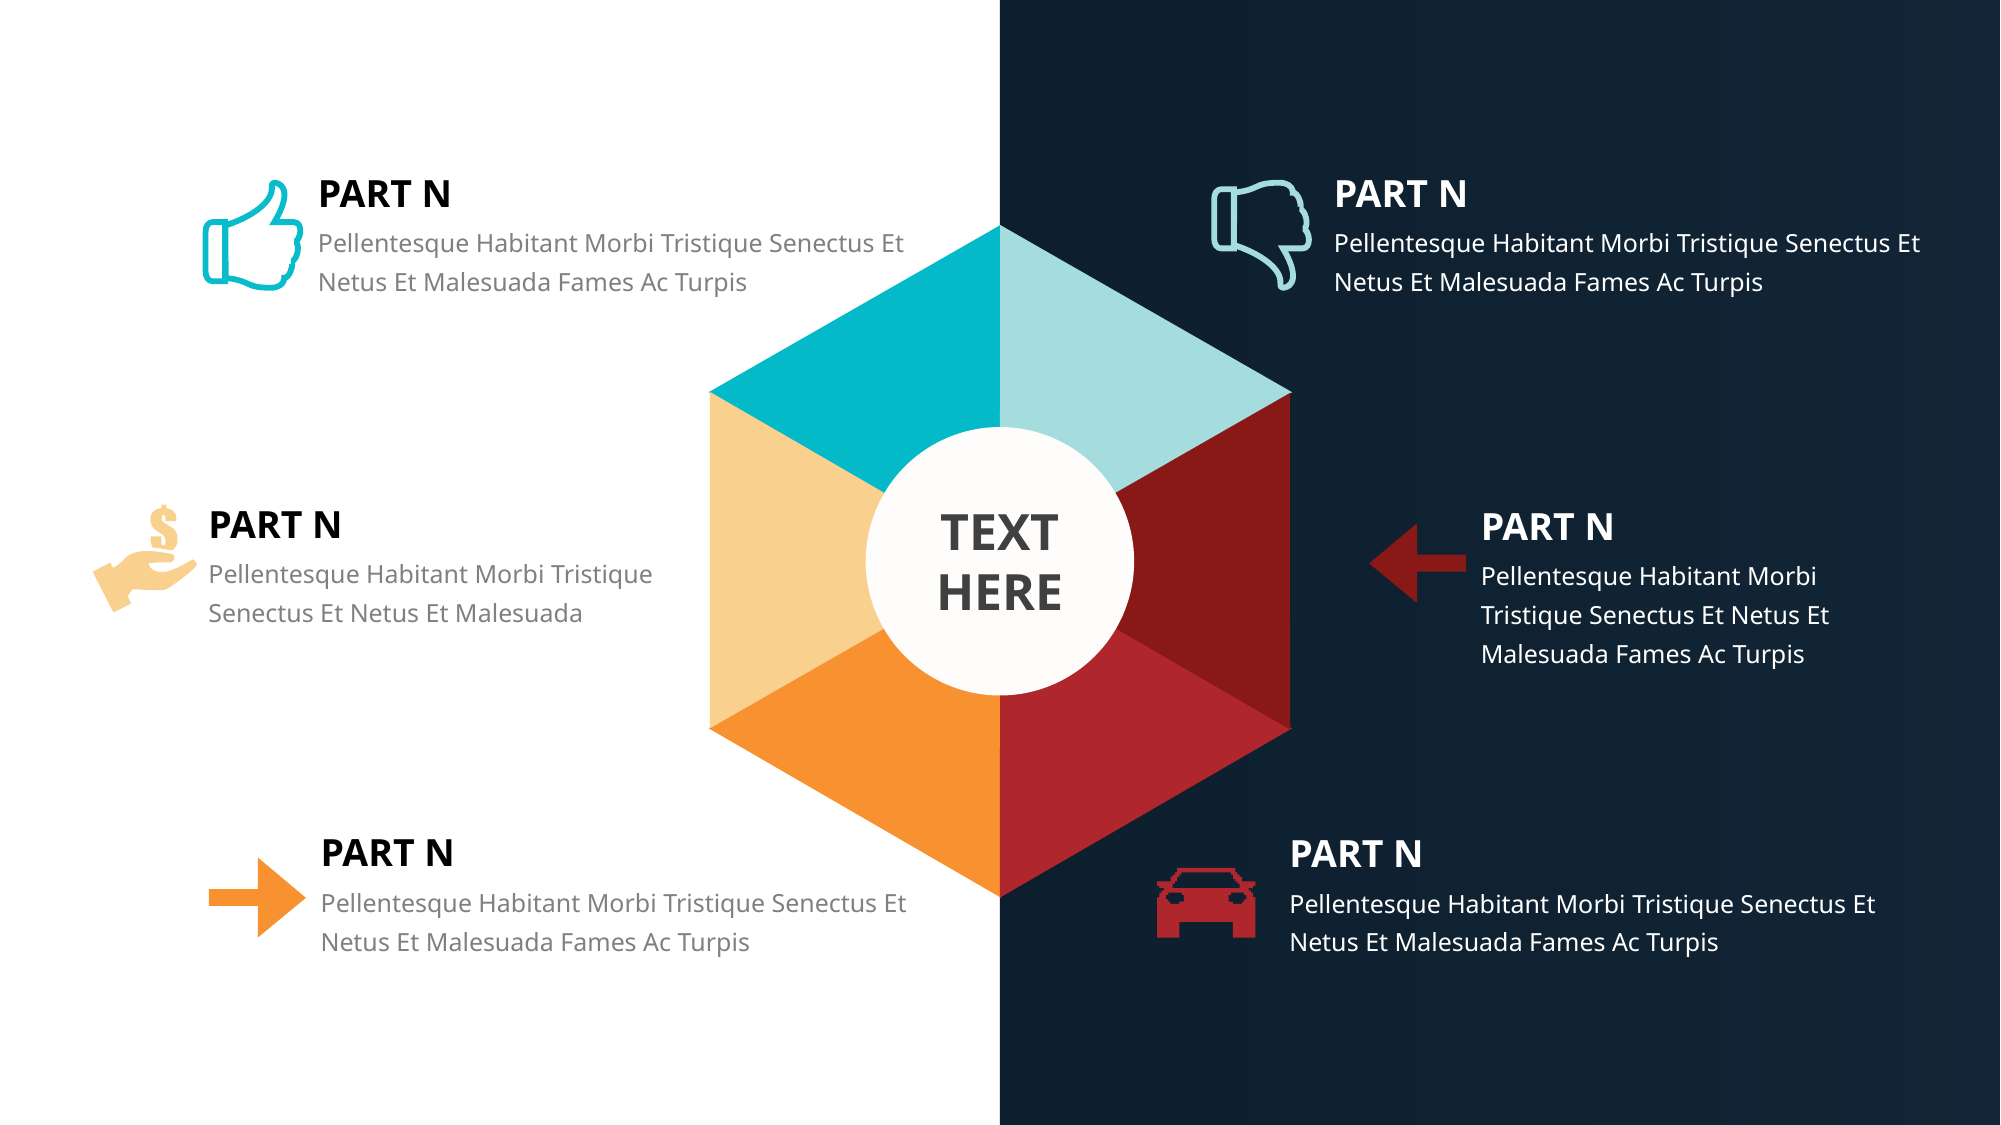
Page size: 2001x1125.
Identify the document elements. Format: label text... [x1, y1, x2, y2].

text_box [1369, 523, 1466, 604]
text_box [92, 551, 193, 613]
text_box PART N [1274, 822, 1517, 871]
text_box [998, 223, 1295, 490]
text_box [999, 0, 2000, 1125]
text_box [710, 224, 999, 490]
text_box PART N [305, 821, 549, 870]
text_box Pellentesque Habitant Morbi Tristique Senectus Et Netus Et Malesuada Fames Ac Turpis [1274, 871, 1893, 965]
text_box [202, 179, 303, 291]
text_box TEXT HERE [889, 493, 1111, 628]
text_box PART N [1319, 162, 1562, 211]
text_box Pellentesque Habitant Morbi Tristique Senectus Et Netus Et Malesuada Fames Ac Turpis [305, 870, 924, 964]
text_box [1116, 391, 1292, 732]
text_box Pellentesque Habitant Morbi Tristique Senectus Et Netus Et Malesuada Fames Ac Turpis [1319, 211, 1937, 305]
text_box [864, 425, 1136, 697]
text_box PART N [1466, 495, 1709, 544]
text_box [998, 631, 1290, 900]
text_box [208, 857, 305, 938]
text_box [708, 389, 884, 731]
text_box [710, 631, 998, 898]
text_box Pellentesque Habitant Morbi Tristique Senectus Et Netus Et Malesuada Fames Ac Turpis [303, 211, 921, 305]
text_box [1211, 179, 1312, 291]
text_box Pellentesque Habitant Morbi Tristique Senectus Et Netus Et Malesuada [193, 542, 679, 636]
text_box [1157, 867, 1256, 938]
text_box PART N [193, 493, 436, 542]
text_box PART N [303, 162, 546, 211]
text_box [150, 504, 178, 551]
text_box Pellentesque Habitant Morbi Tristique Senectus Et Netus Et Malesuada Fames Ac Turpis [1466, 544, 1893, 676]
